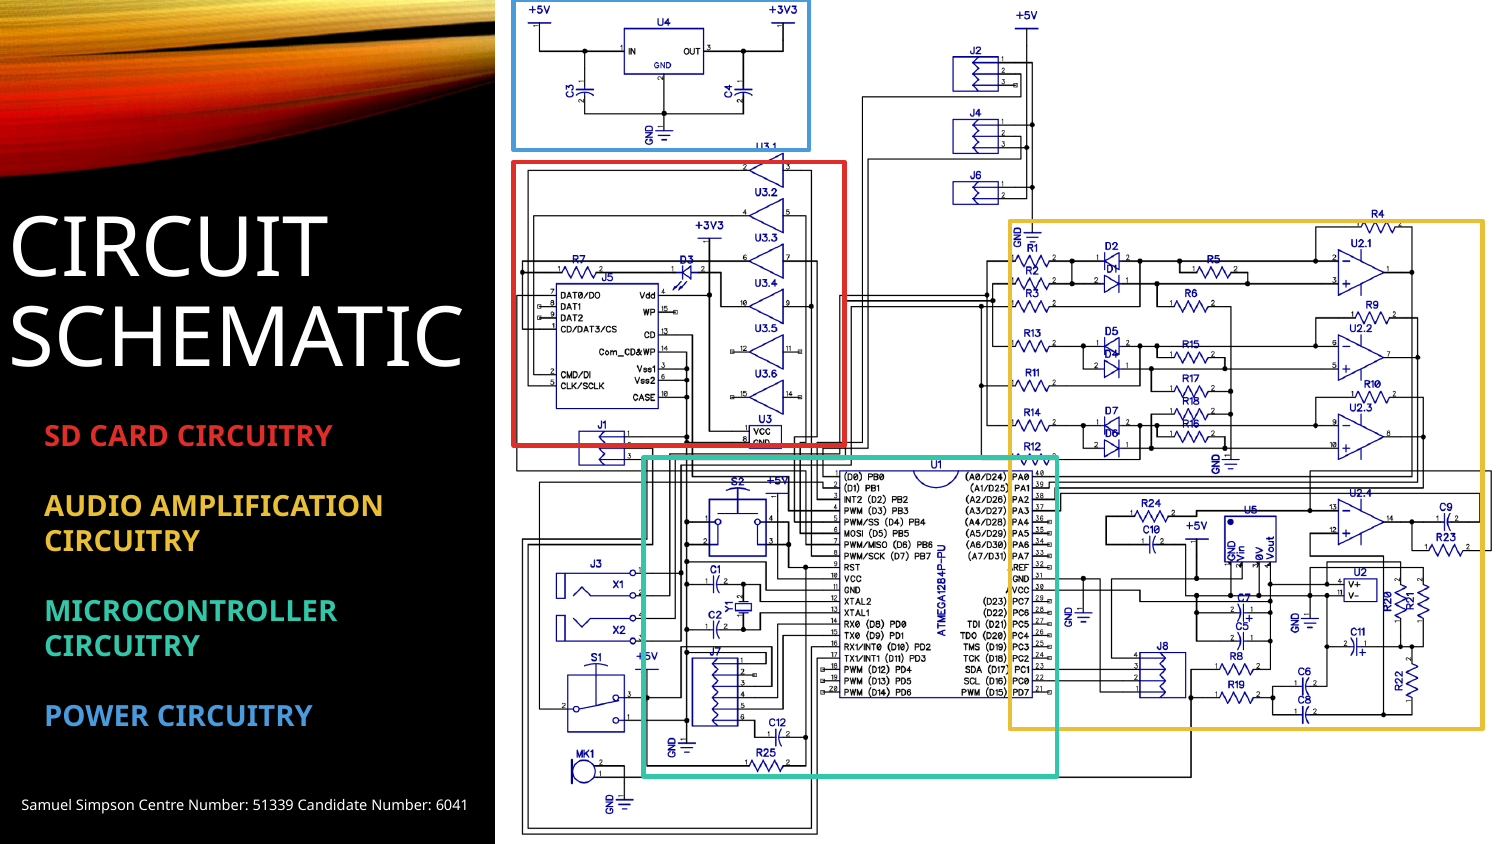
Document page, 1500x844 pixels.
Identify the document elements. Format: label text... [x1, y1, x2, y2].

footer Samuel Simpson Centre Number: 51339 Candidate Number: 6041 [6, 781, 495, 827]
text_box [513, 161, 575, 446]
title Circuit schematic [0, 185, 495, 404]
text_box SD CARD CIRCUITRY AUDIO AMPLIFICATION CIRCUITRY MICROCONTROLLER CIRCUITRY POWER CIRCUITRY [29, 410, 467, 740]
text_box [513, 0, 575, 151]
text_box [1420, 220, 1483, 730]
picture [0, 0, 1500, 844]
